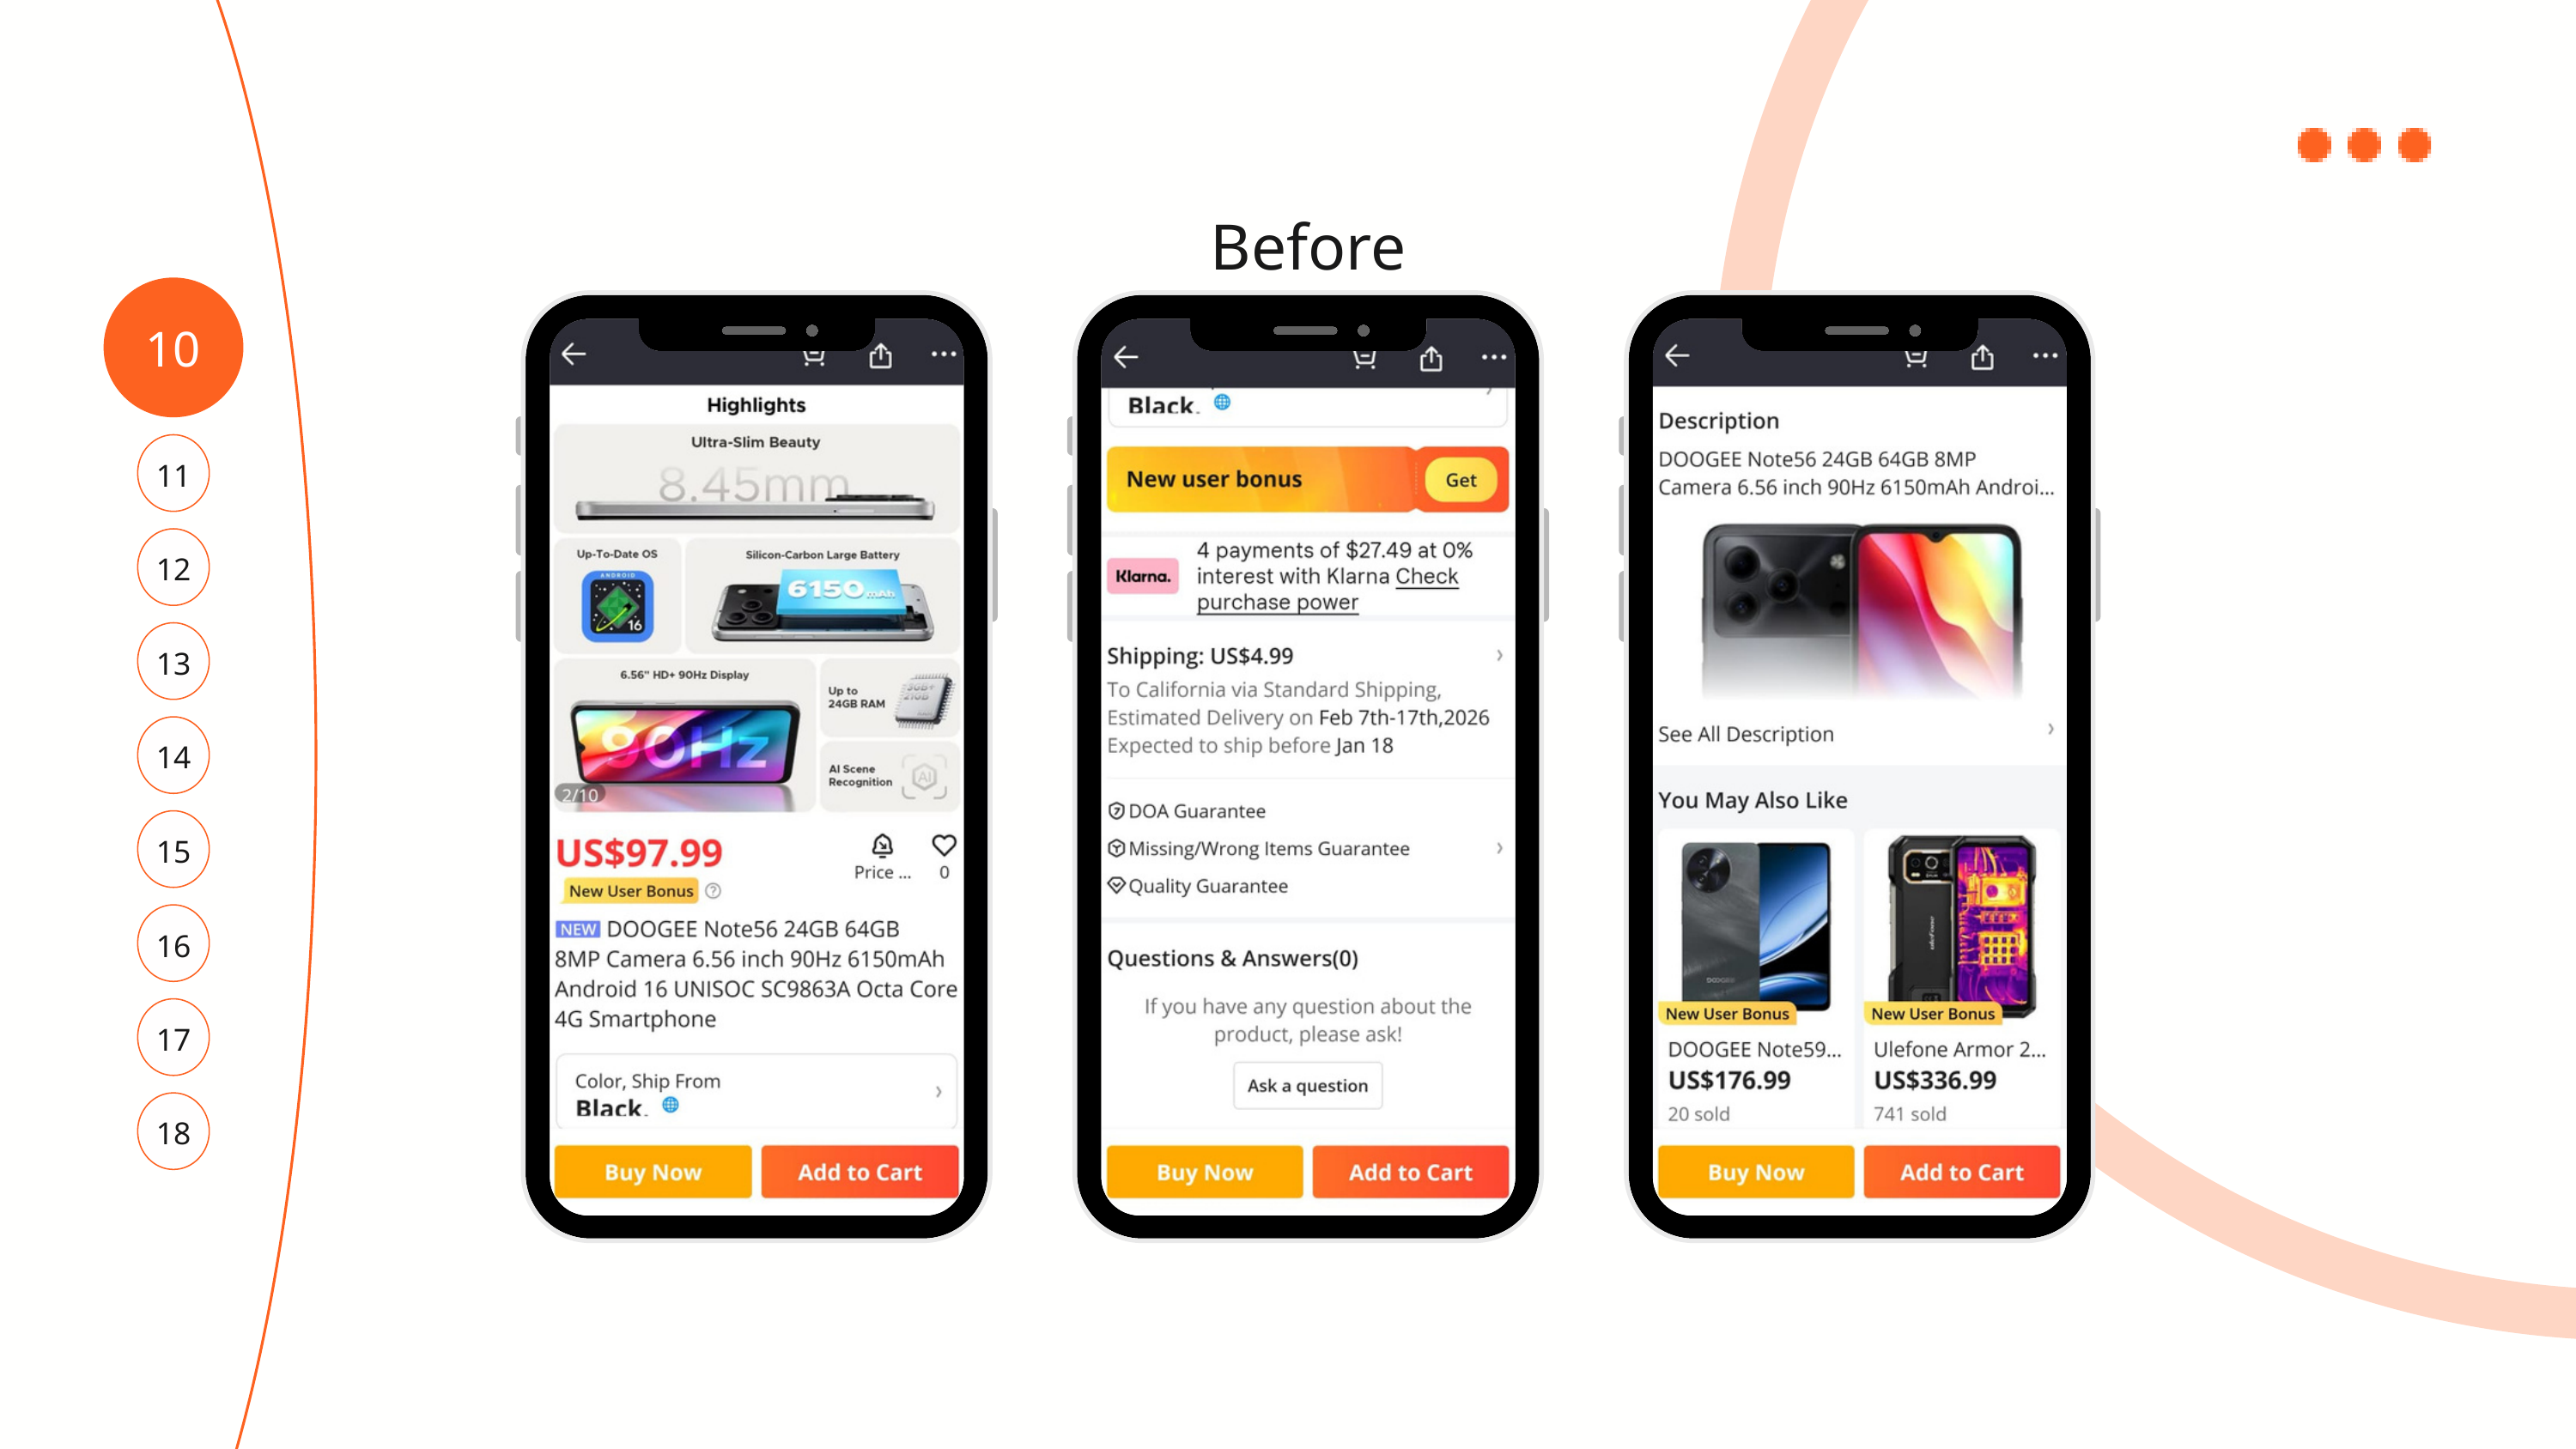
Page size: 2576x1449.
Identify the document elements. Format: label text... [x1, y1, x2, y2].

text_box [137, 904, 210, 982]
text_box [137, 528, 210, 606]
text_box Before [1197, 194, 1420, 288]
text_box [137, 810, 210, 888]
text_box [137, 998, 210, 1076]
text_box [137, 716, 210, 794]
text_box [1736, 0, 2576, 1316]
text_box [103, 277, 244, 418]
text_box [137, 434, 210, 512]
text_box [515, 289, 998, 1244]
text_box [1066, 289, 1550, 1244]
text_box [137, 622, 210, 700]
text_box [137, 1092, 210, 1170]
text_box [1618, 289, 2101, 1244]
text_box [0, 0, 317, 1449]
